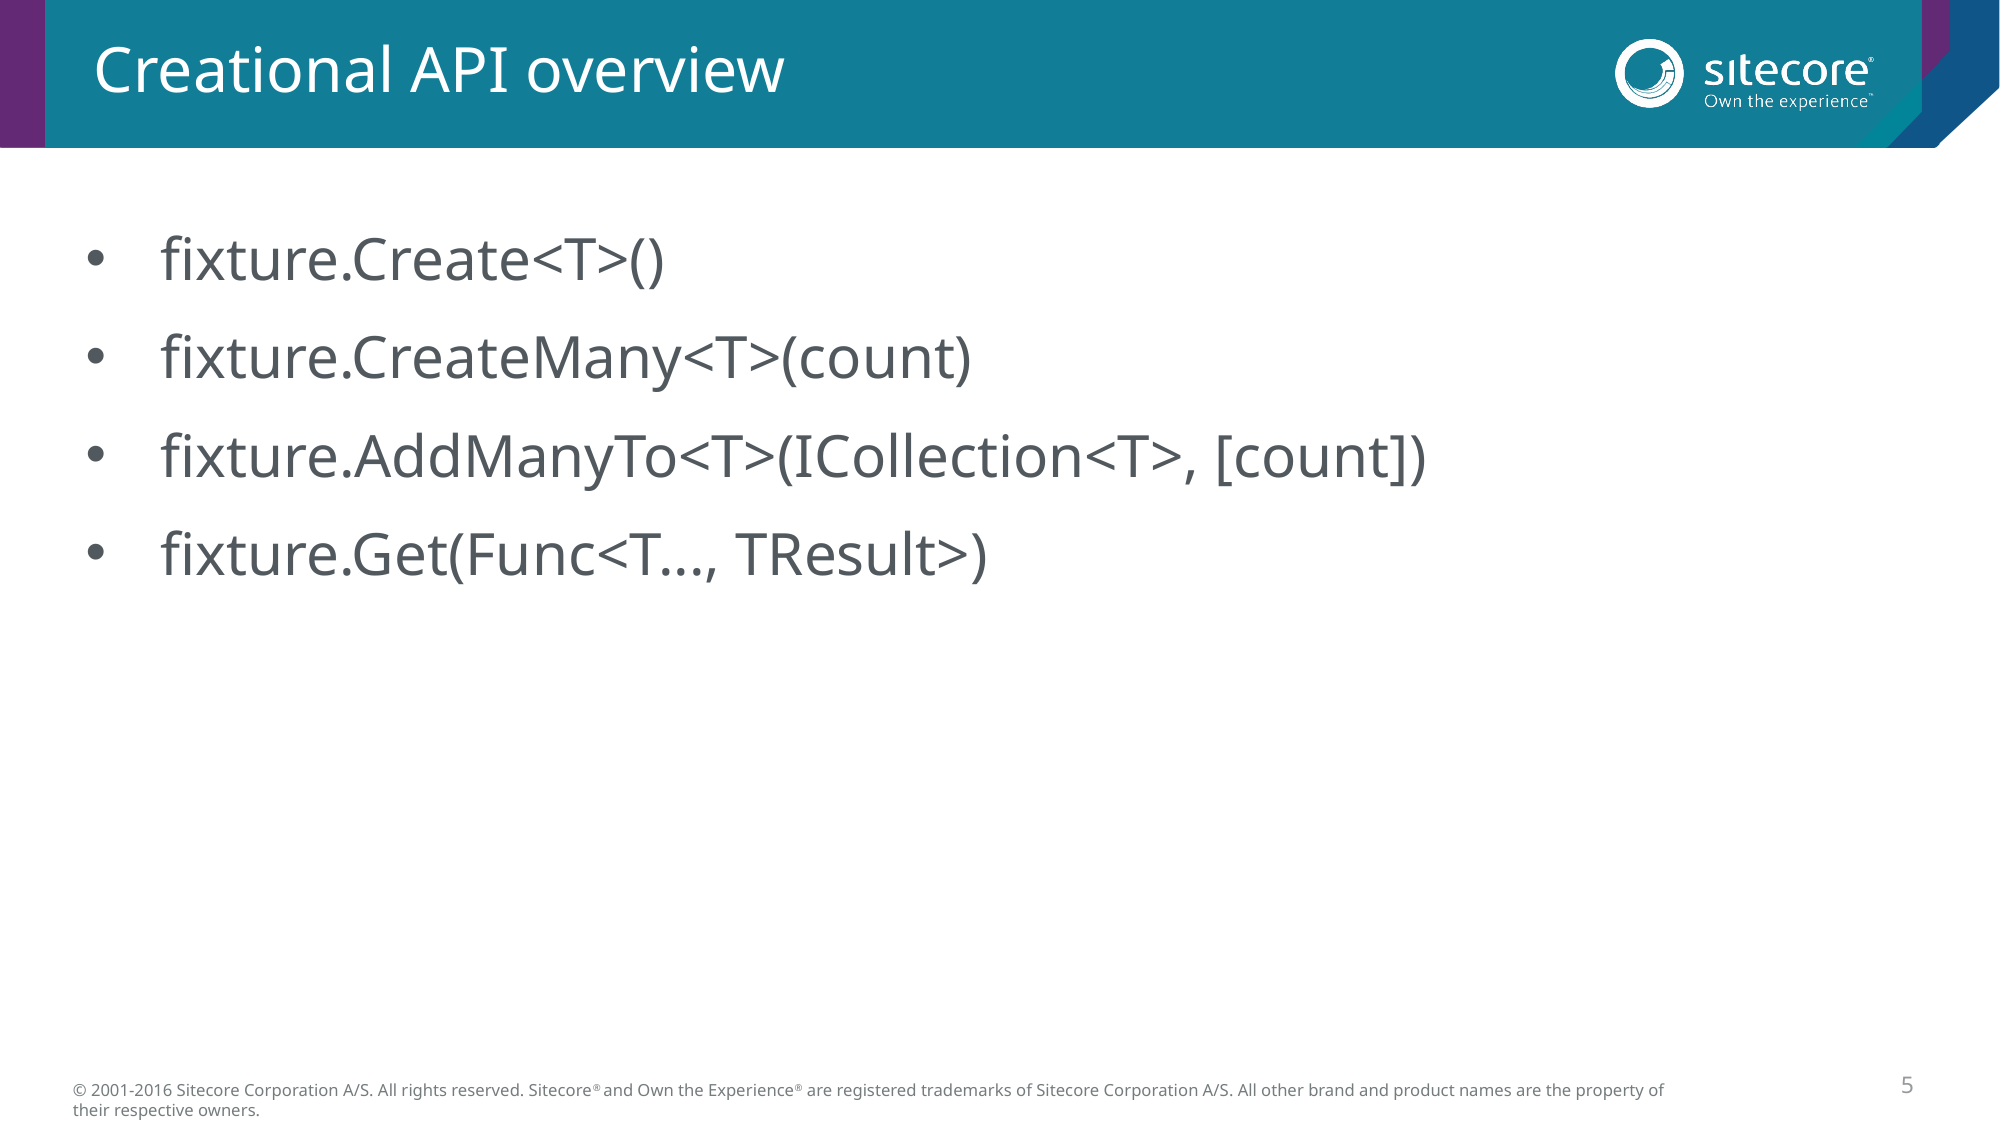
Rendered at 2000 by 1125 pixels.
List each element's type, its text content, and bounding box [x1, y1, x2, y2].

slide_number 5 [1734, 1065, 1930, 1107]
title Creational API overview [79, 22, 1601, 129]
list fixture.Create<T>() fixture.CreateMany<T>(count) fixture.AddManyTo<T>(ICollection<T>, [count]) fixture.Get(Func<T..., TResult>) [70, 215, 1934, 1050]
picture [0, 0, 2000, 148]
